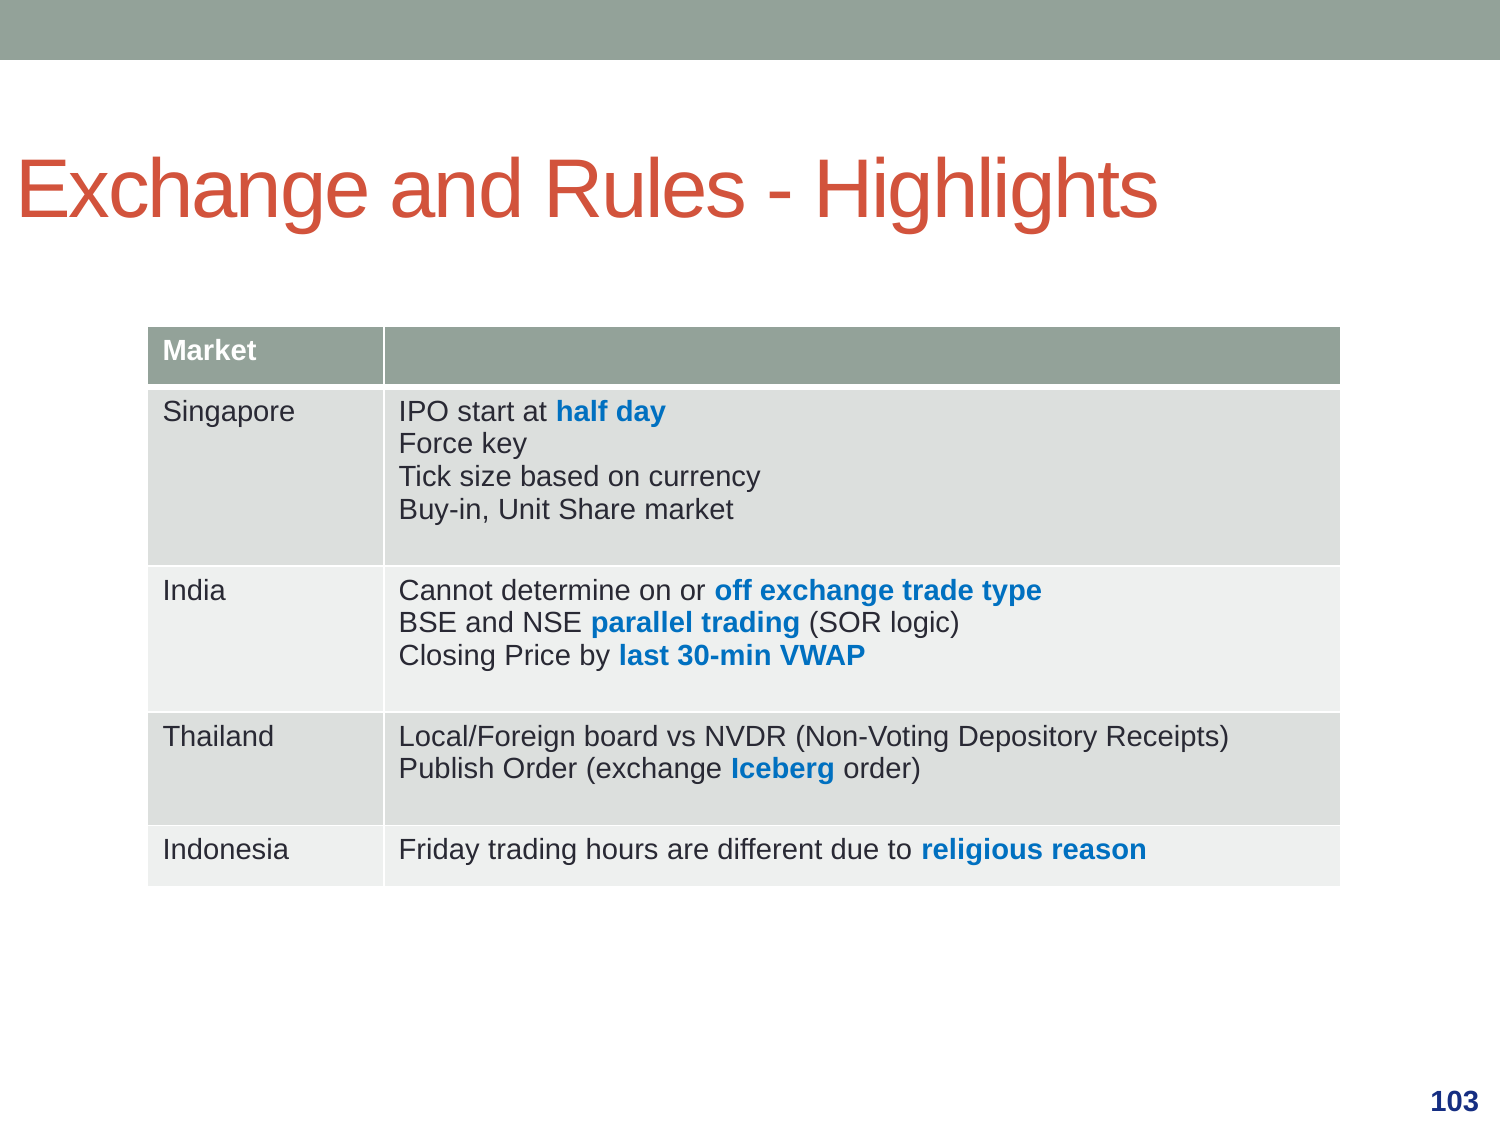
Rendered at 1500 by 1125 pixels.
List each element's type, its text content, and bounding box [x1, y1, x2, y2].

table_cell Cannot determine on or off exchange trade type BSE and NSE parallel trading (SOR logic) Closing Price by last 30-min VWAP [385, 567, 1340, 711]
table_header [385, 327, 1340, 384]
slide_number 103 [1415, 1070, 1499, 1125]
table_cell Singapore [148, 390, 383, 565]
title Exchange and Rules - Highlights [0, 101, 1325, 266]
table_cell India [148, 567, 383, 711]
table_cell Local/Foreign board vs NVDR (Non-Voting Depository Receipts) Publish Order (exchange Iceberg order) [385, 713, 1340, 825]
table_header Market [148, 327, 383, 384]
table_cell Indonesia [148, 826, 383, 886]
table_cell Thailand [148, 713, 383, 825]
table_cell IPO start at half day Force key Tick size based on currency Buy-in, Unit Share market [385, 390, 1340, 565]
text_box [64, 278, 1483, 1047]
table_cell Friday trading hours are different due to religious reason [385, 826, 1340, 886]
